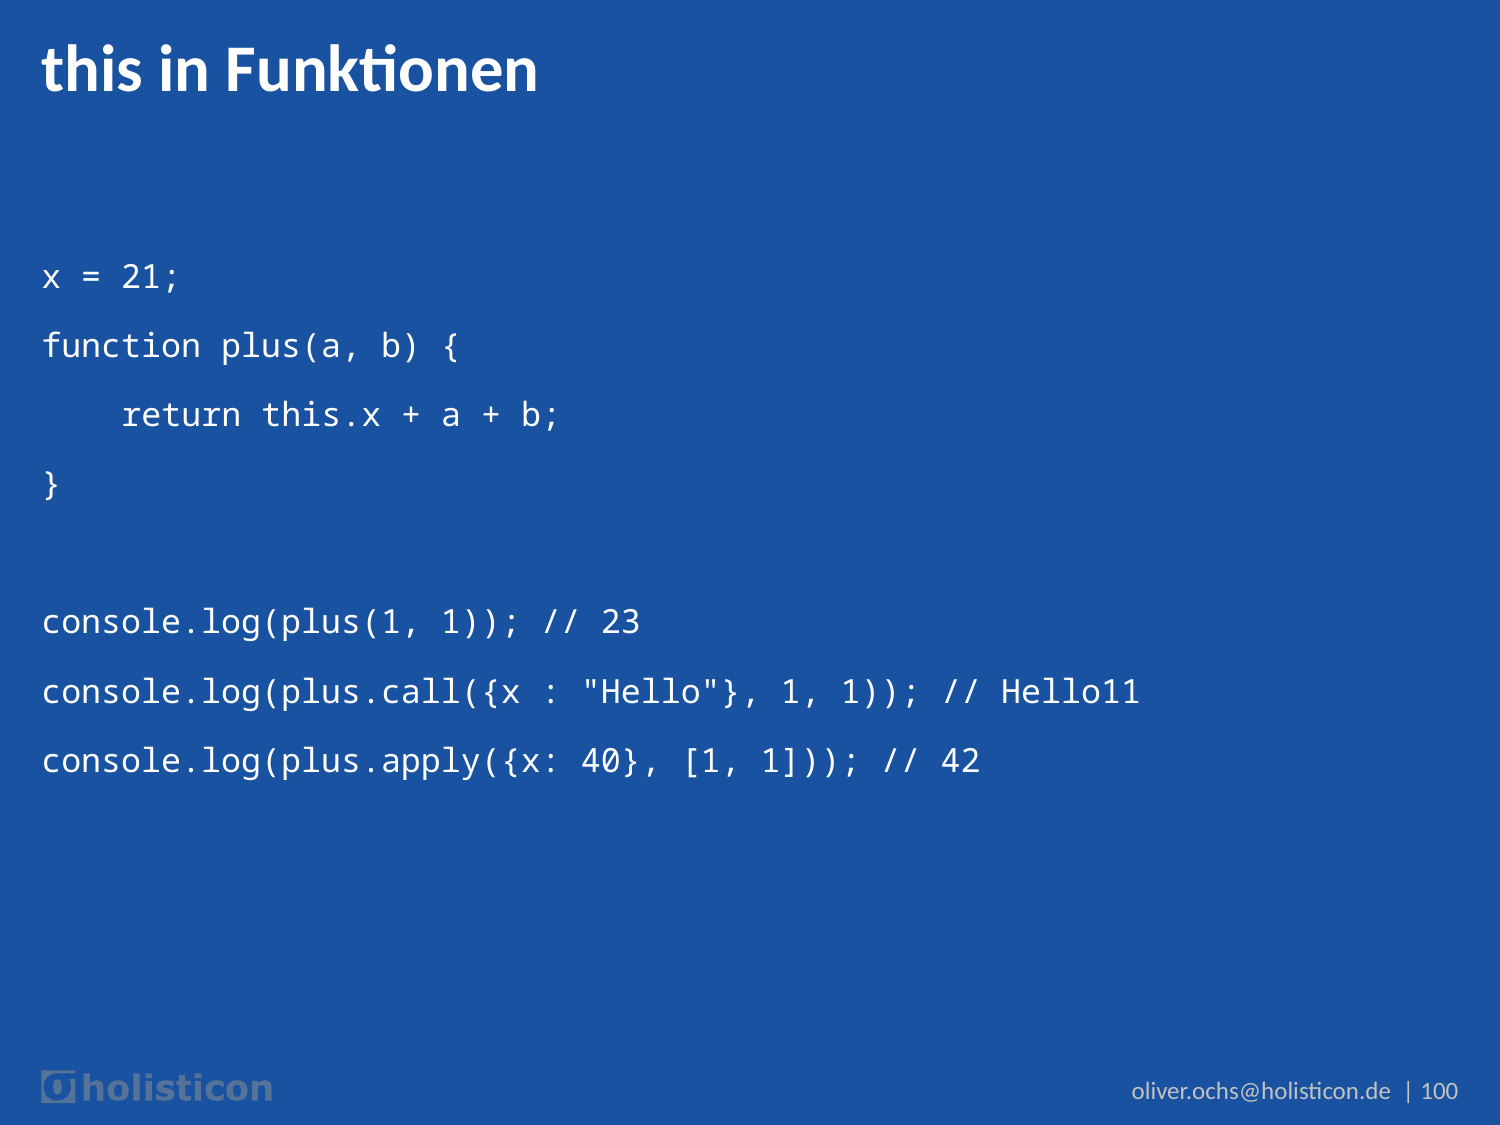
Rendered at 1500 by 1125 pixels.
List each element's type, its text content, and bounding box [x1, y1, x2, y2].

list x = 21; function plus(a, b) { return this.x + a + b; } console.log(plus(1, 1)); // 23 console.log(plus.call({x : "Hello"}, 1, 1));​ // Hello11 console.log(plus.apply({x: 40}, [1, 1])); // 42 [41, 255, 1436, 973]
title this in Funktionen [41, 24, 1436, 188]
